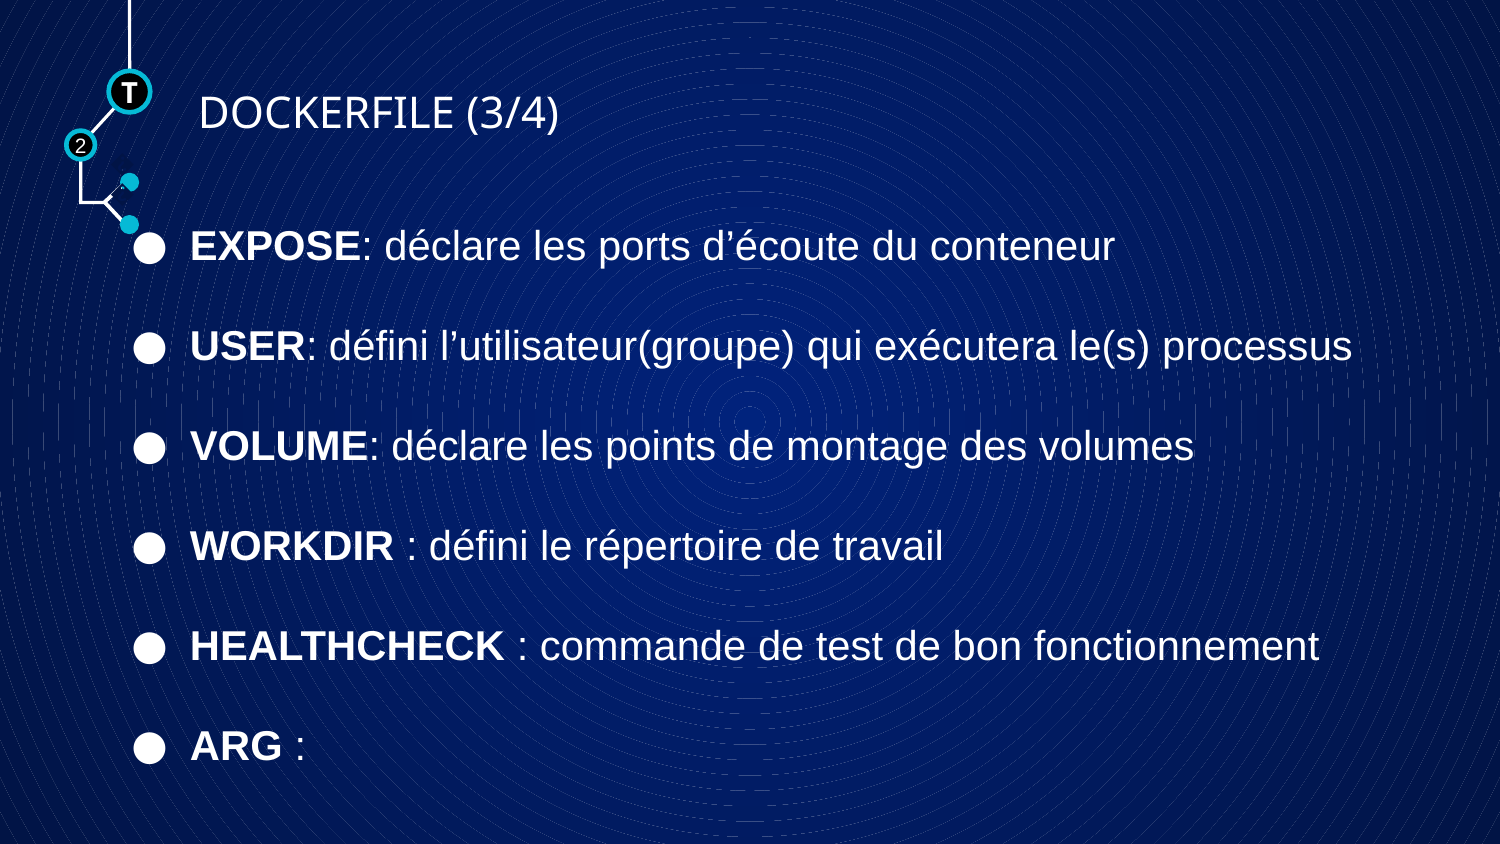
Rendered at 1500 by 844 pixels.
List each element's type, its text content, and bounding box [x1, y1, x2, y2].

title DOCKERFILE (3/4) [183, 70, 1268, 155]
text_box T [108, 70, 151, 113]
text_box 🠺 [123, 175, 137, 190]
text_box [103, 181, 128, 226]
text_box 🠺 [129, 217, 137, 232]
text_box 2 [66, 130, 95, 160]
subtitle EXPOSE: déclare les ports d’écoute du conteneur USER: défini l’utilisateur(groupe) qui exécutera le(s) processus VOLUME: déclare les points de montage des volumes WORKDIR : défini le répertoire de travail HEALTHCHECK : commande de test de bon fonctionnement ARG : [112, 203, 1477, 803]
